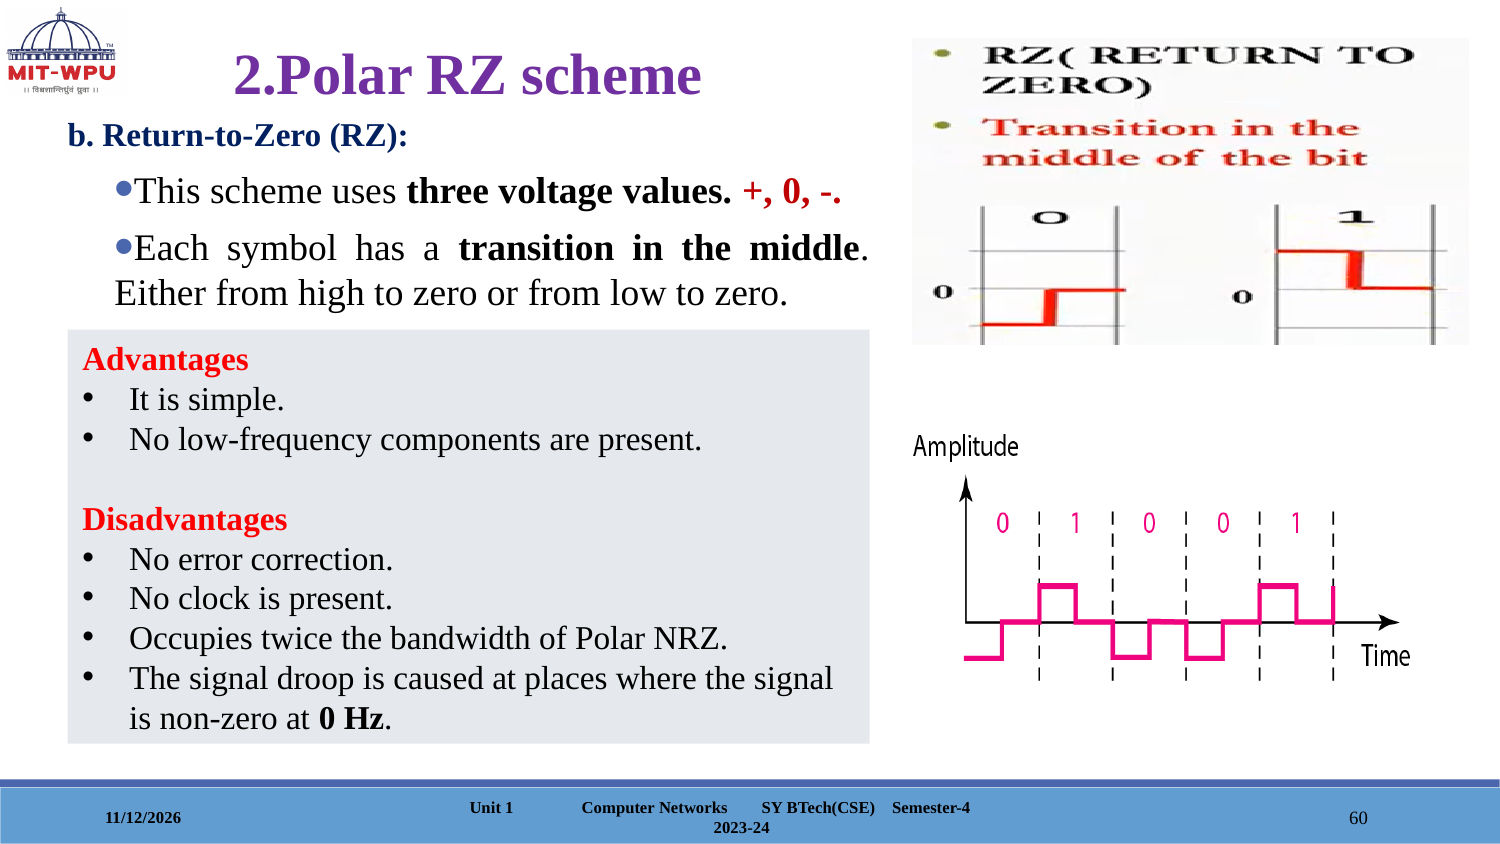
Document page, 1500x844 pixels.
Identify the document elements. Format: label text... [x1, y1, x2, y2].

slide_number 60 [1218, 794, 1380, 840]
picture [912, 367, 1469, 744]
footer Unit 1 Computer Networks SY BTech(CSE) Semester-4 2023-24 [453, 794, 1047, 840]
text_box 2.Polar RZ scheme [221, 30, 1426, 133]
picture [912, 38, 1469, 346]
text_box Advantages It is simple. No low-frequency components are present. Disadvantages No error correction. No clock is present. Occupies twice the bandwidth of Polar NRZ. The signal droop is caused at places where the signal is non-zero at 0 Hz. [67, 329, 870, 744]
text_box b. Return-to-Zero (RZ): This scheme uses three voltage values. +, 0, -. Each symbol has a transition in the middle. Either from high to zero or from low to zero. [67, 103, 870, 329]
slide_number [93, 794, 432, 840]
picture [6, 7, 129, 95]
